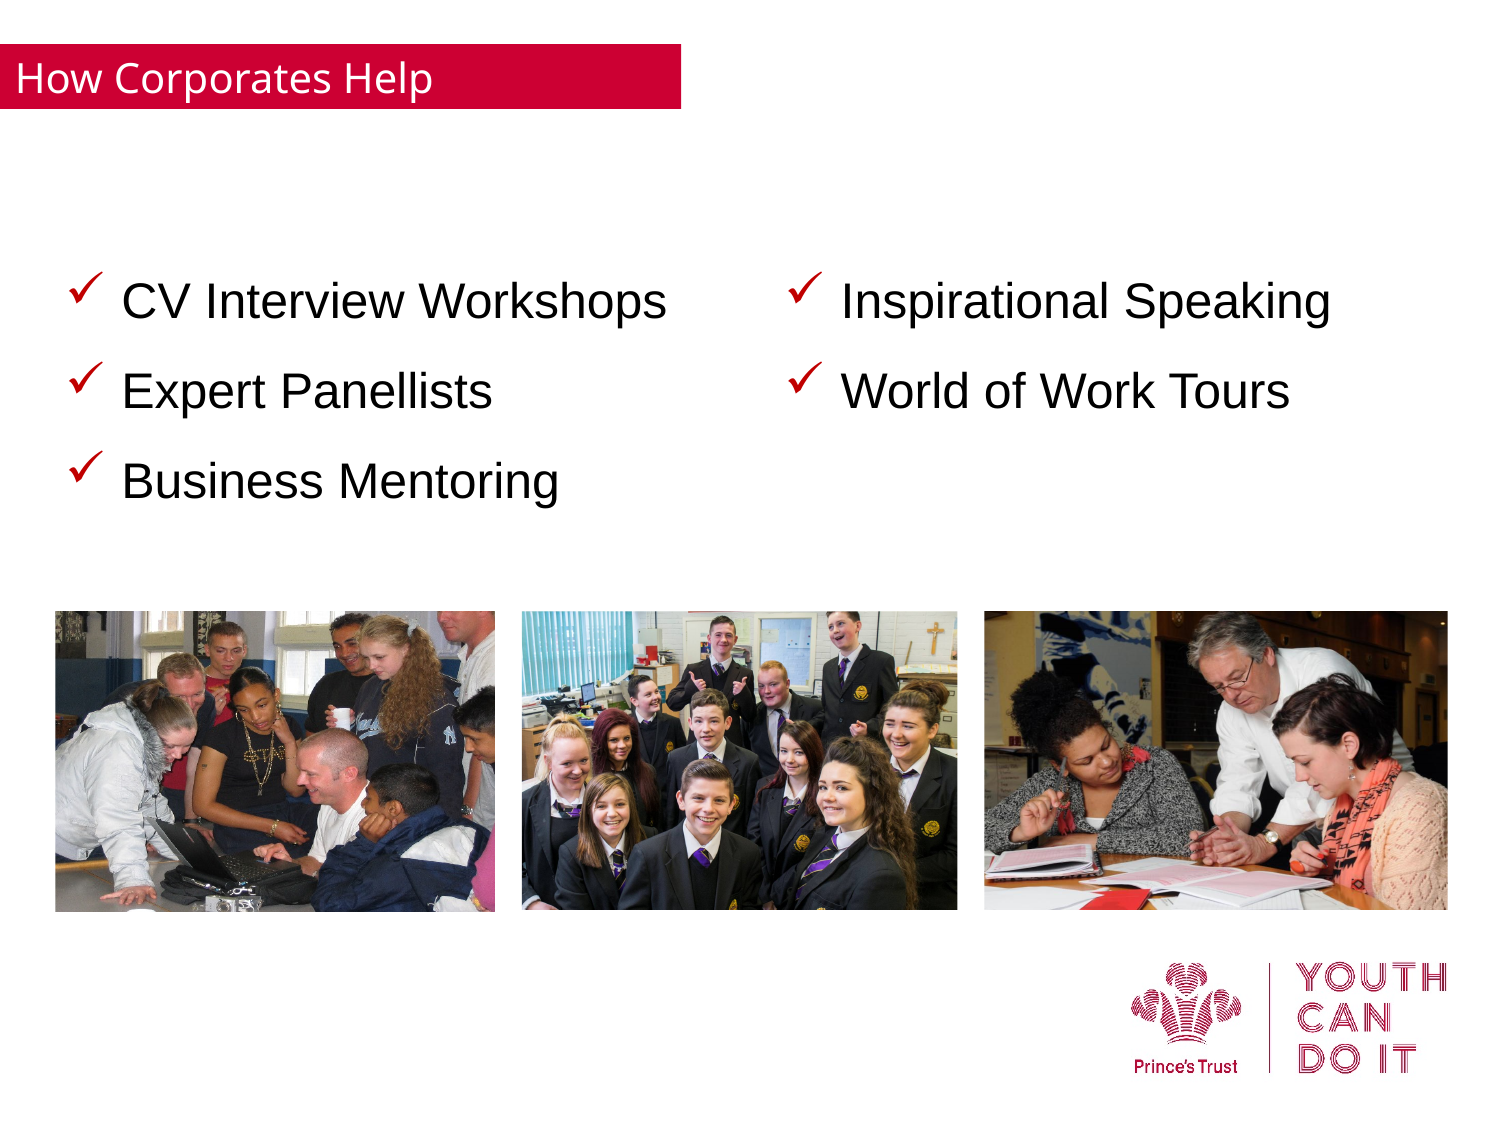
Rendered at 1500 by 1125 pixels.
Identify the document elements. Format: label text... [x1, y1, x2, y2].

text_box CV Interview Workshops Expert Panellists Business Mentoring [50, 252, 801, 516]
picture [984, 611, 1448, 910]
text_box How Corporates Help [0, 44, 682, 109]
picture [521, 611, 958, 910]
picture [1098, 928, 1483, 1106]
text_box Inspirational Speaking World of Work Tours [801, 252, 1500, 426]
picture [55, 611, 496, 912]
